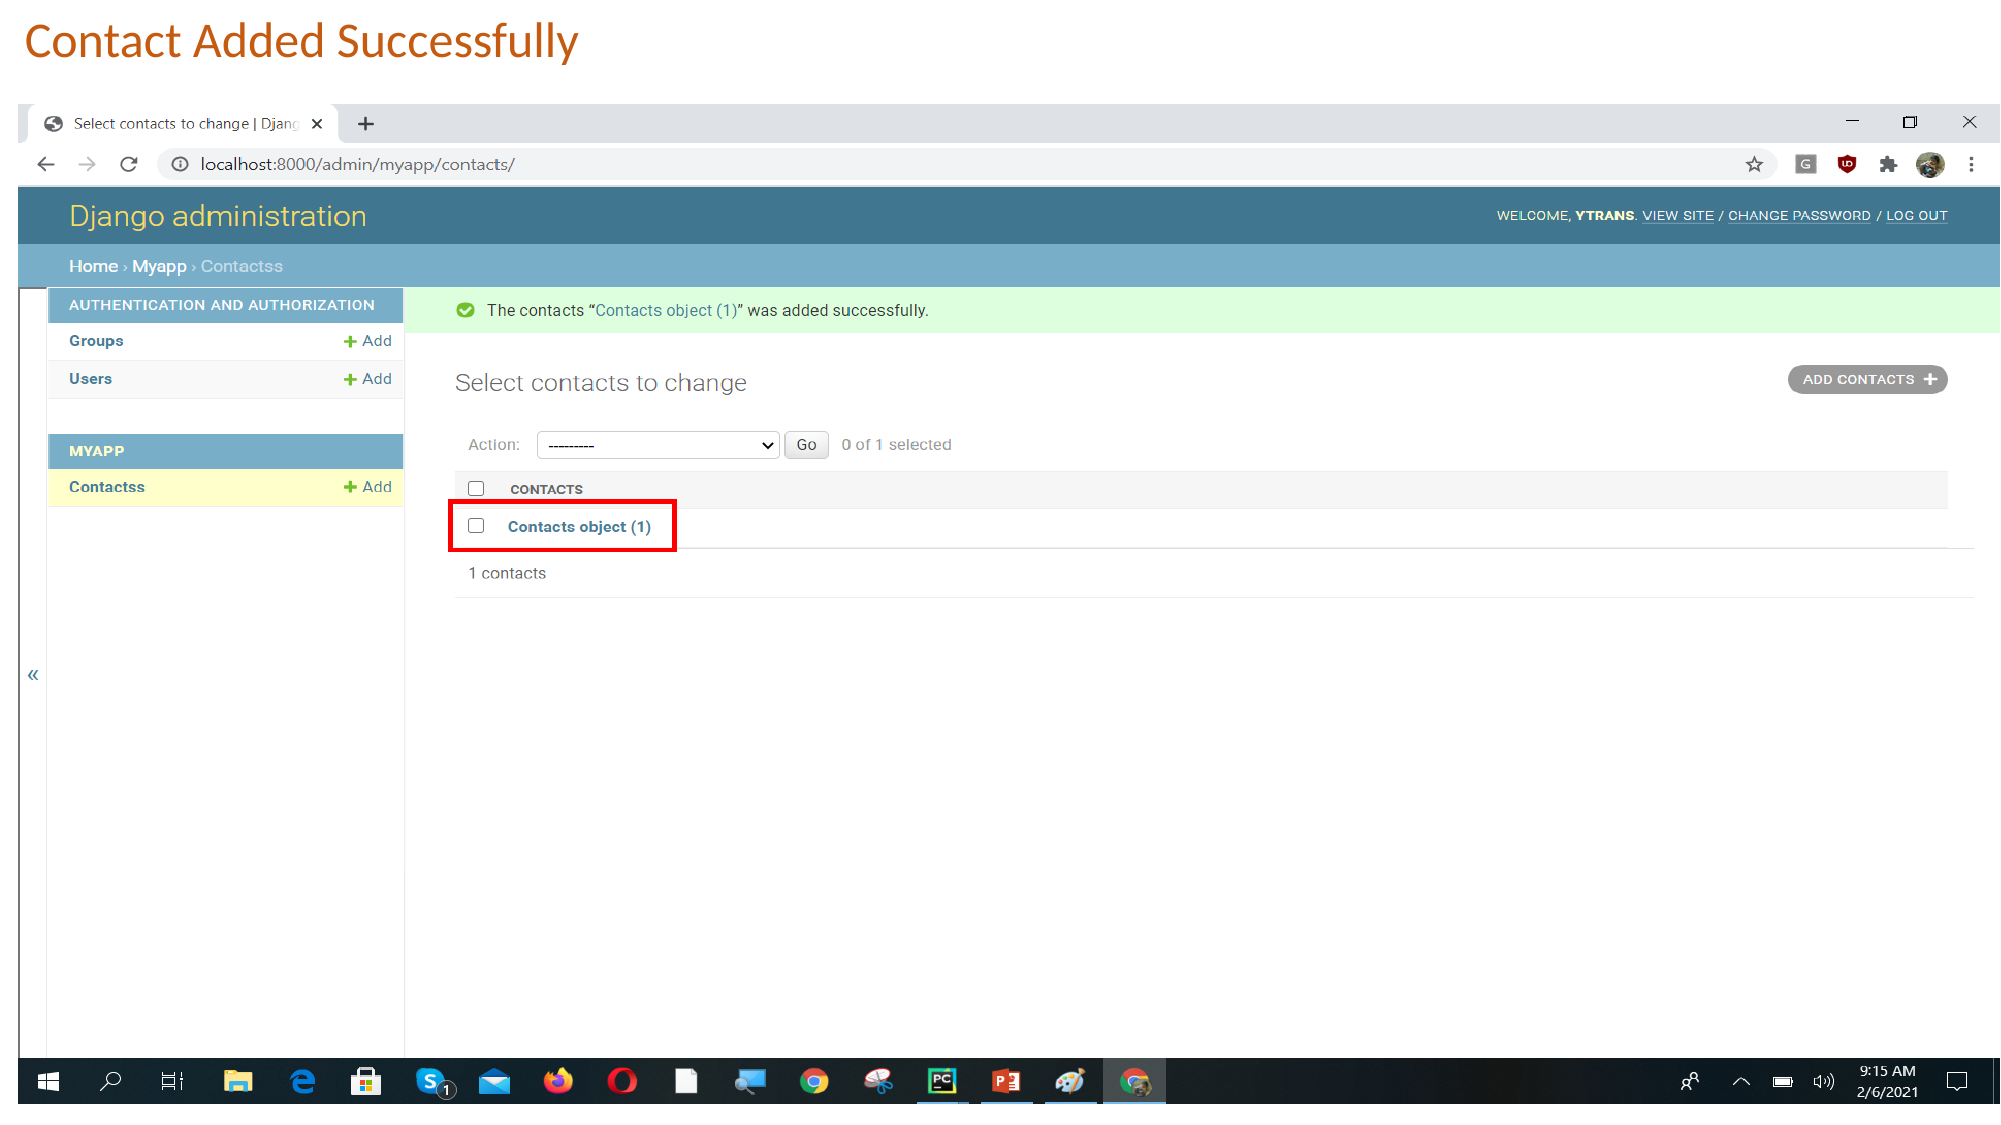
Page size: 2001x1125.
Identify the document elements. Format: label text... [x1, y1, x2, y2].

text_box Contact Added Successfully [9, 0, 1080, 75]
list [18, 104, 2000, 1104]
